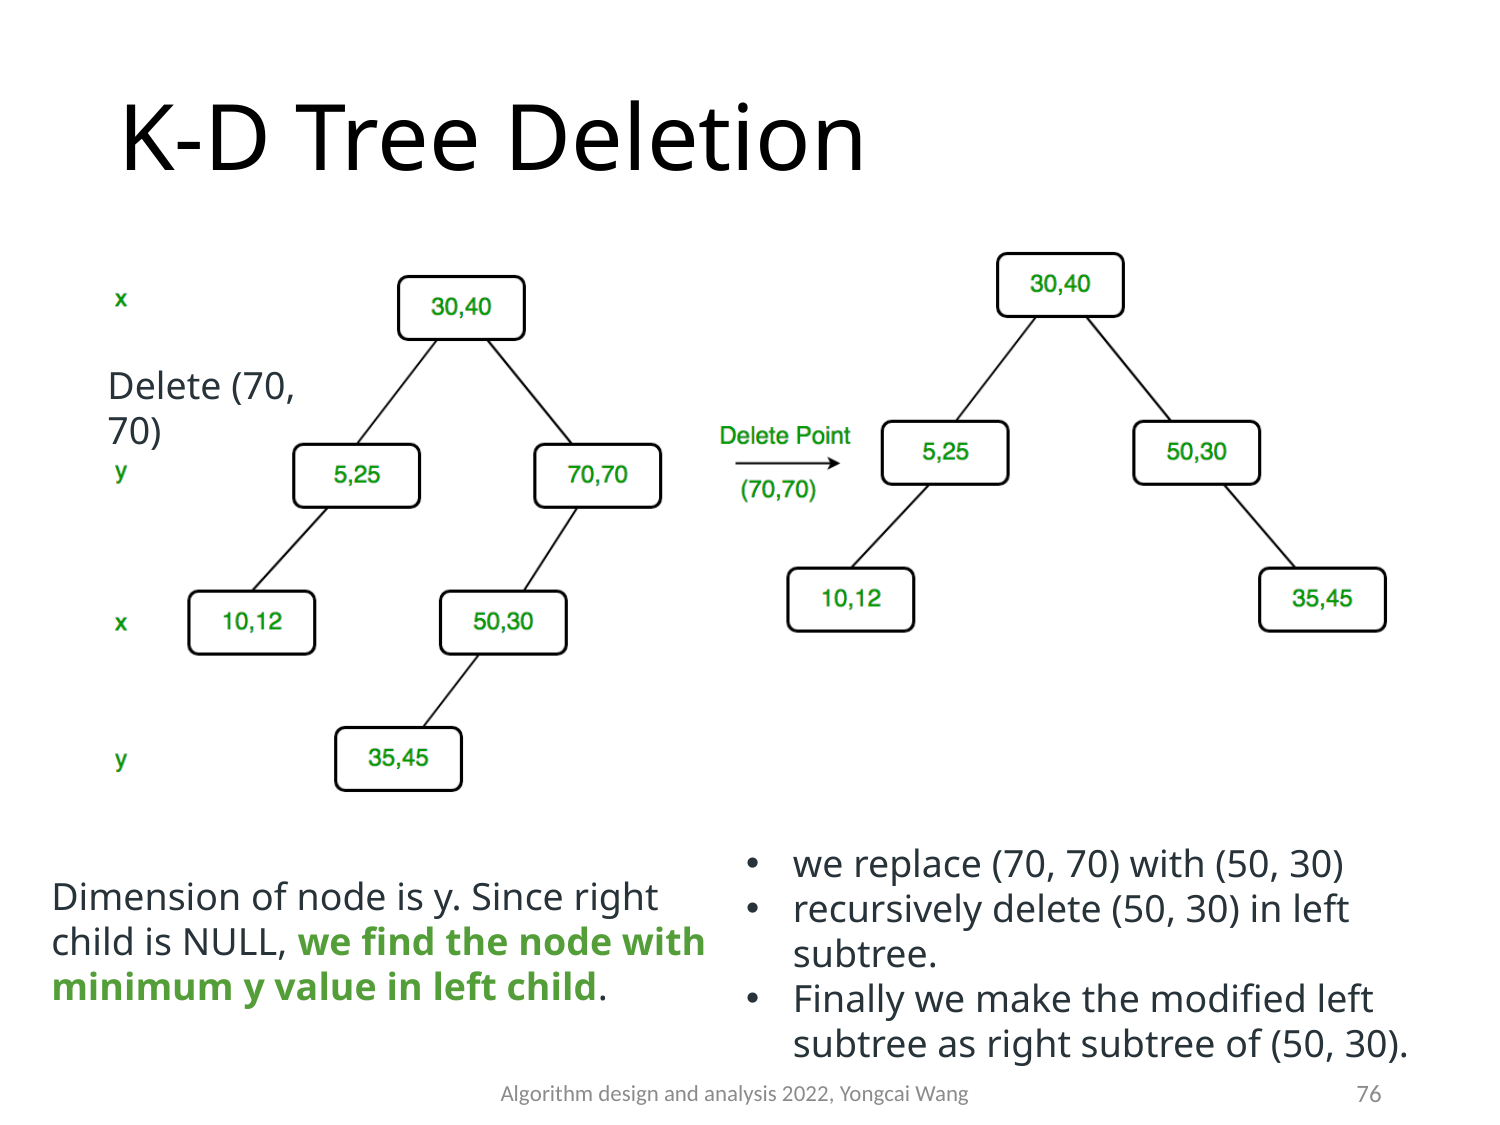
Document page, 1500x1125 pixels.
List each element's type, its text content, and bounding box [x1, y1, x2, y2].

title K-D Tree Deletion [103, 59, 1397, 222]
picture [92, 254, 679, 813]
text_box Dimension of node is y. Since right child is NULL, we find the node with minimum y value in left child. [36, 865, 731, 1016]
text_box we replace (70, 70) with (50, 30) recursively delete (50, 30) in left subtree. Finally we make the modified left subtree as right subtree of (50, 30). [731, 832, 1482, 1073]
slide_number 76 [1059, 1062, 1397, 1123]
picture [710, 231, 1408, 790]
footer Algorithm design and analysis 2022, Yongcai Wang [452, 1062, 1018, 1123]
